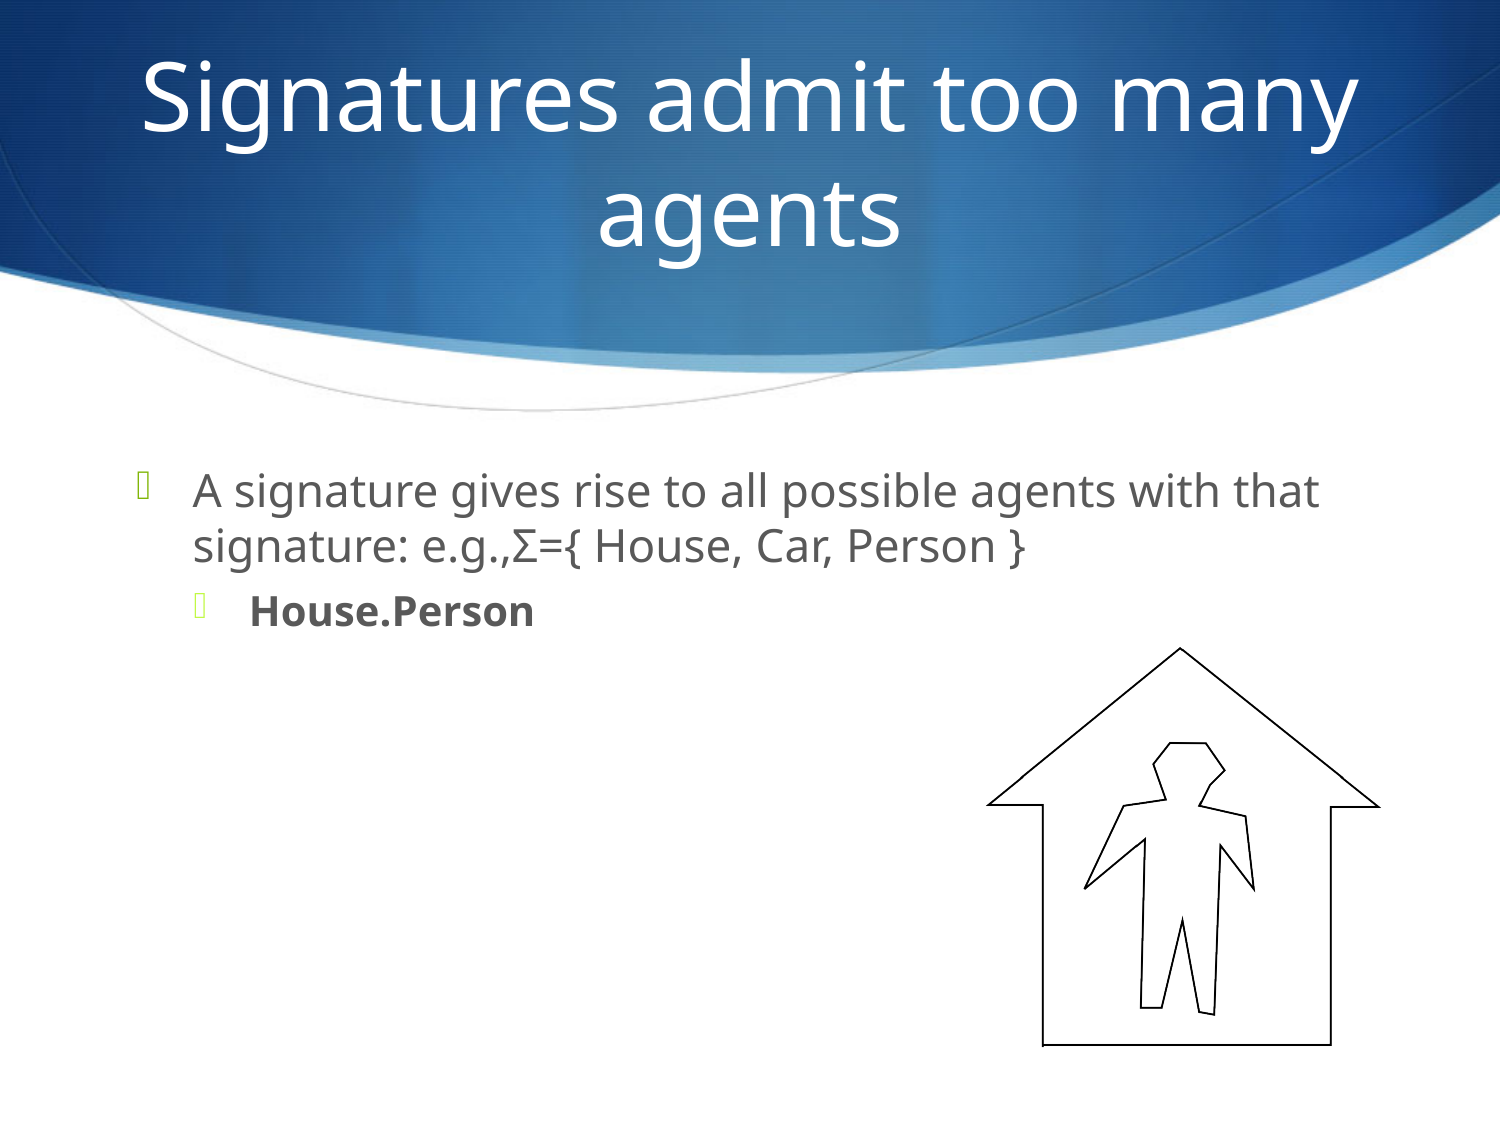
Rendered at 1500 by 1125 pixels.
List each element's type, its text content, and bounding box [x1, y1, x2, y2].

picture [0, 0, 1500, 1125]
title Signatures admit too many agents [75, 56, 1425, 245]
list A signature gives rise to all possible agents with that signature: e.g.,Σ={ House, Car, Person } House.Person [121, 454, 1379, 991]
